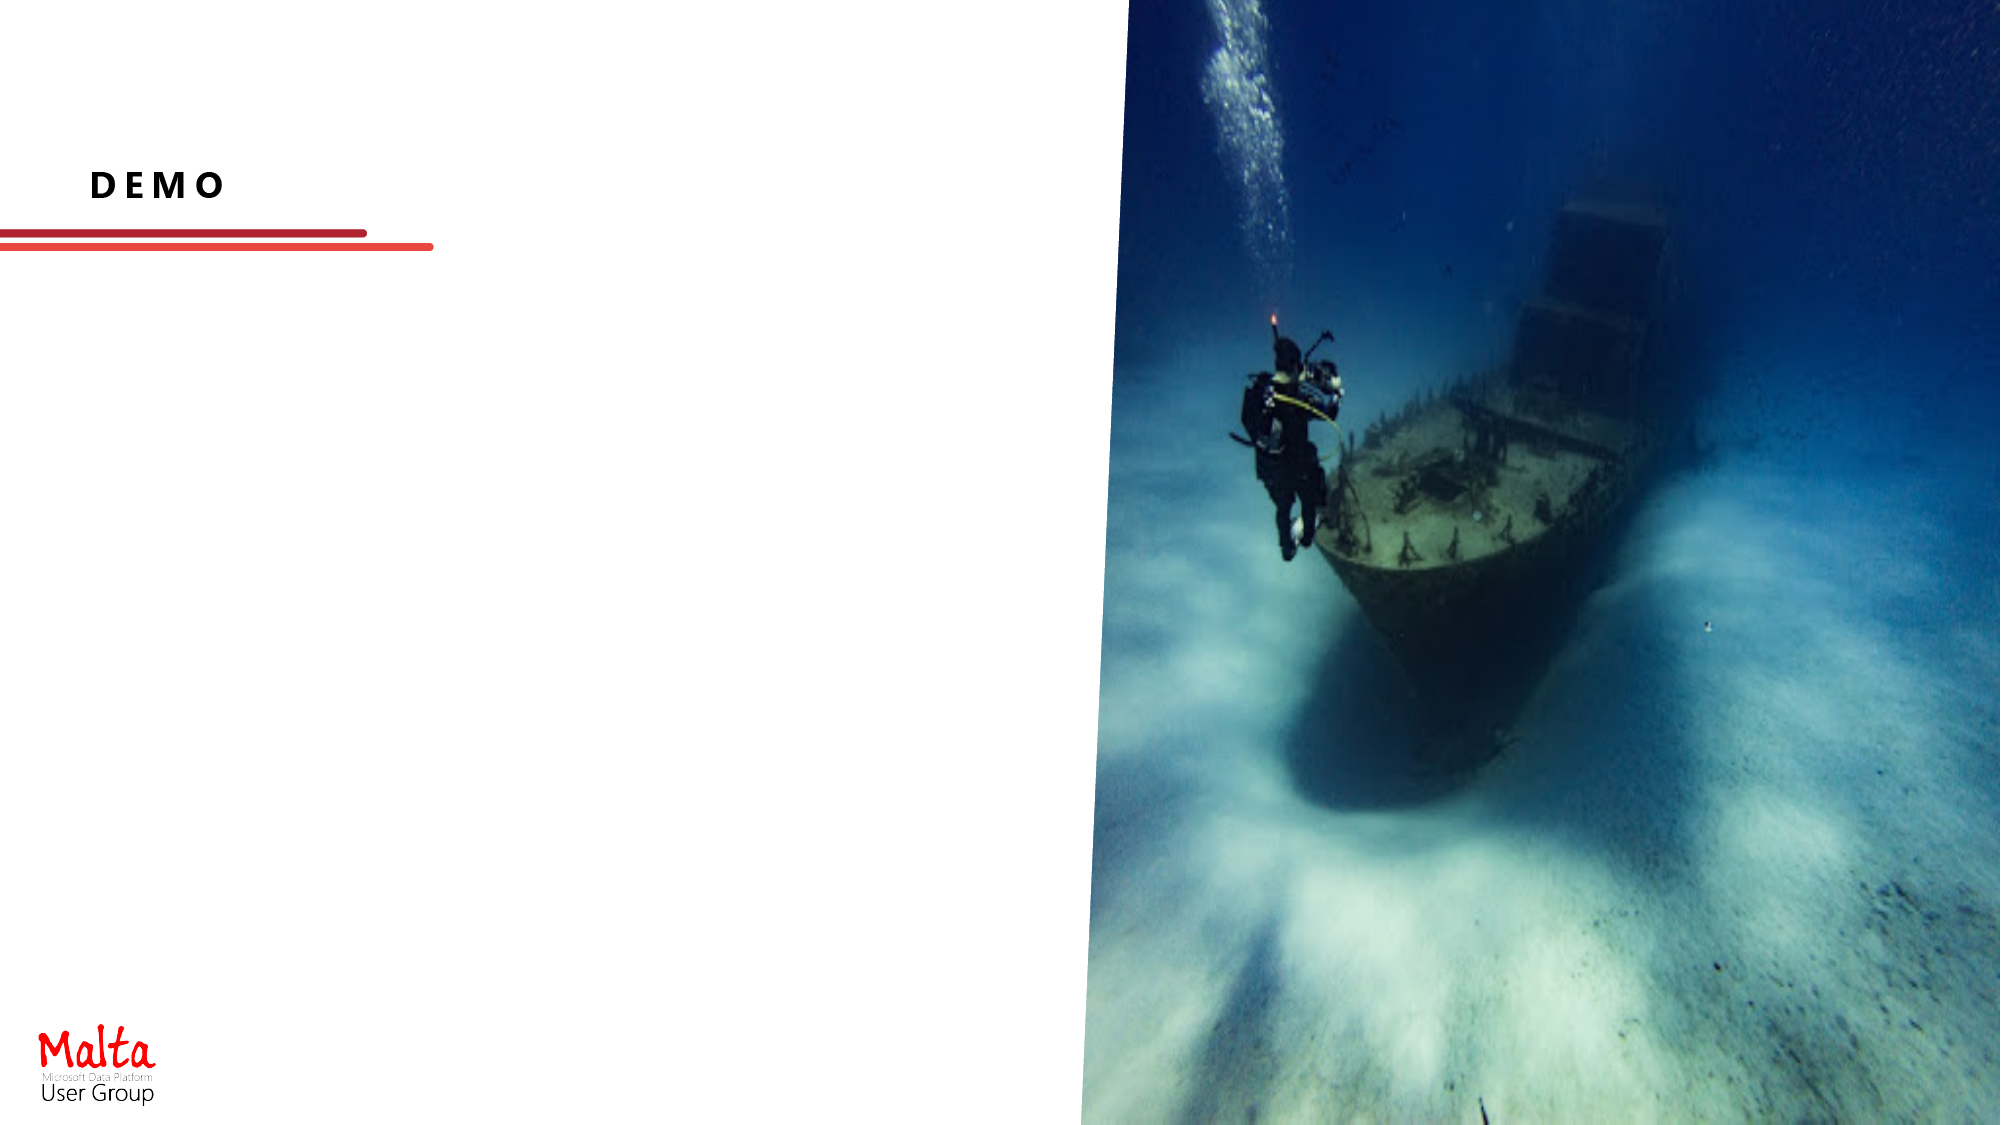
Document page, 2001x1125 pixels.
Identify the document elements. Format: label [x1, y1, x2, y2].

picture [1081, 0, 2001, 1125]
picture [0, 0, 900, 844]
picture [0, 999, 187, 1125]
